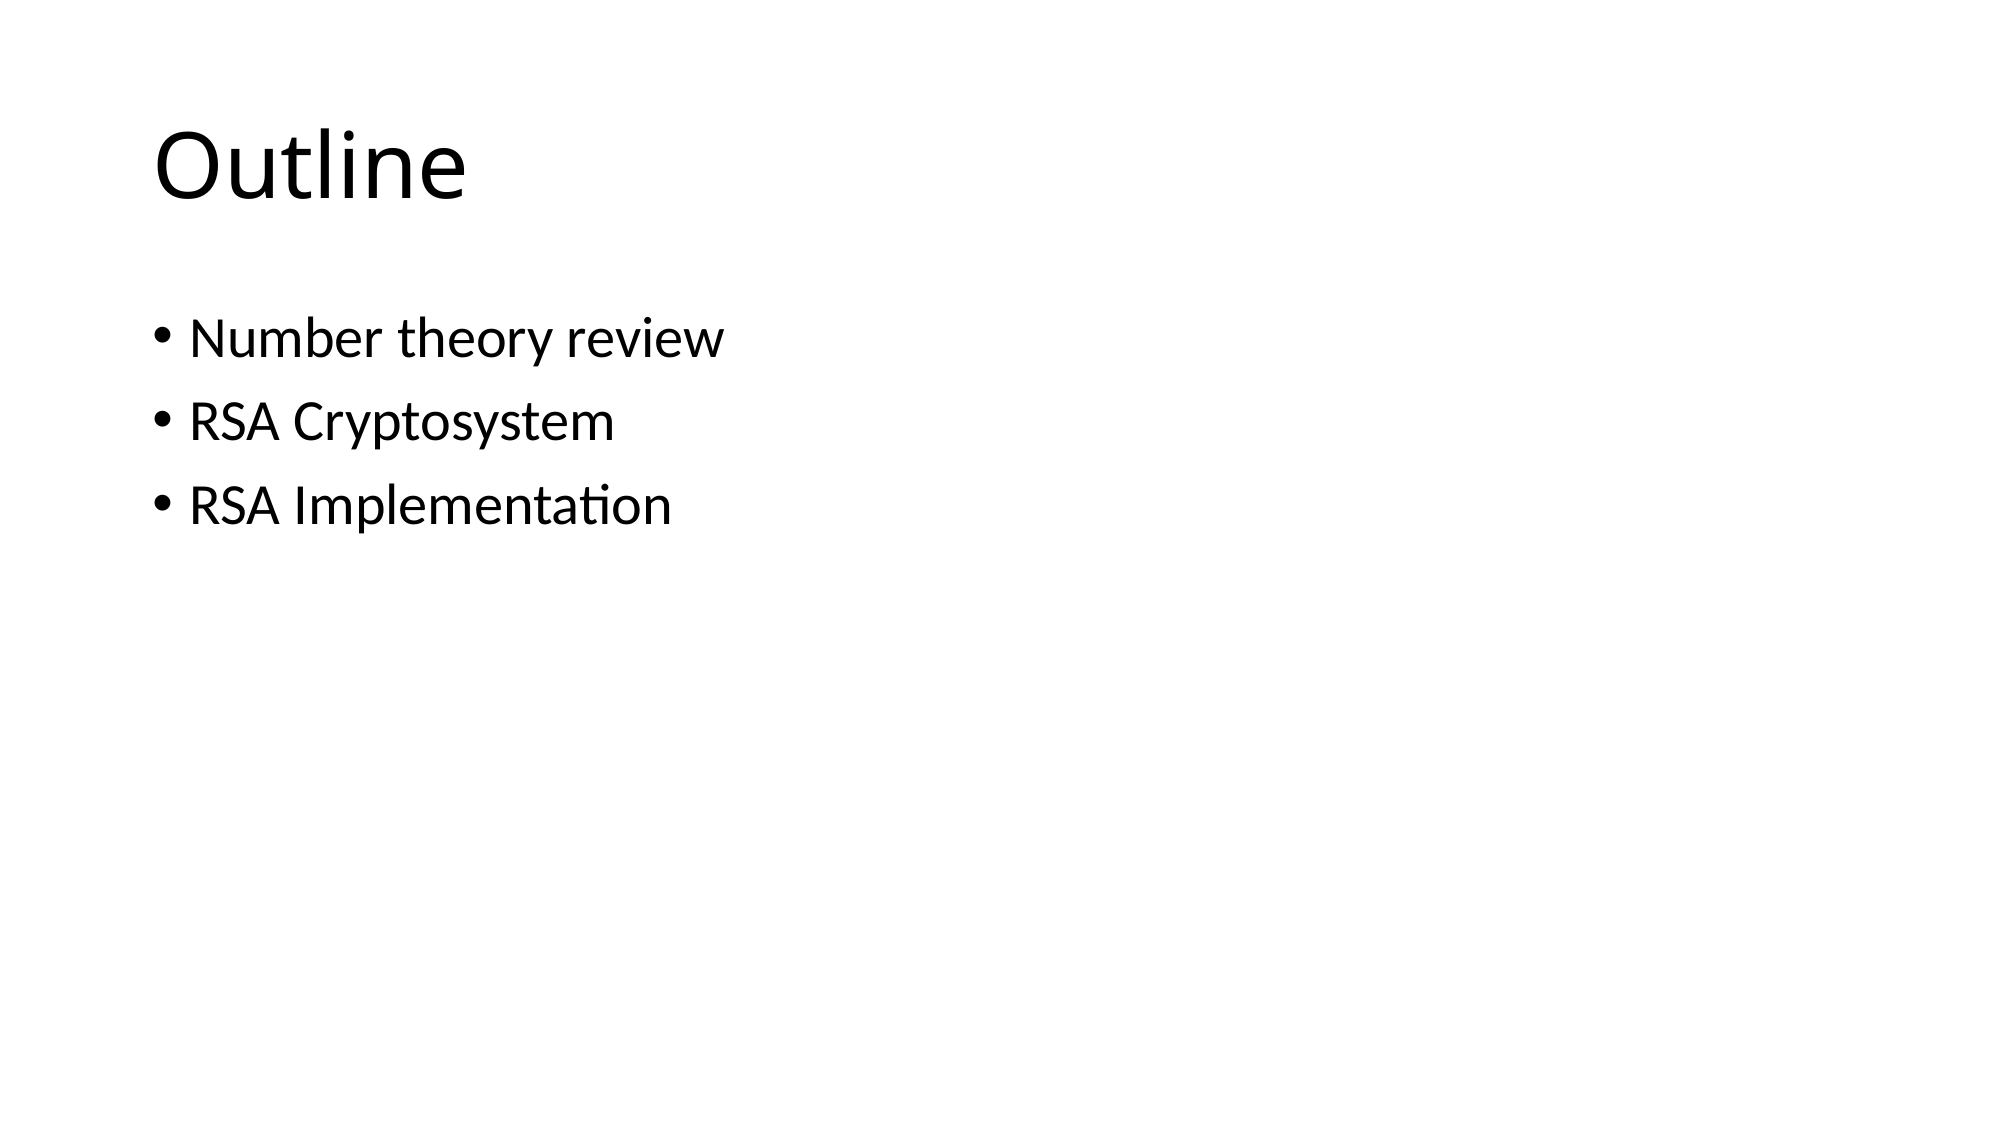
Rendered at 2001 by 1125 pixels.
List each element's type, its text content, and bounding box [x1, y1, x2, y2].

title Outline [137, 59, 1863, 278]
list Number theory review RSA Cryptosystem RSA Implementation [137, 299, 1863, 1014]
